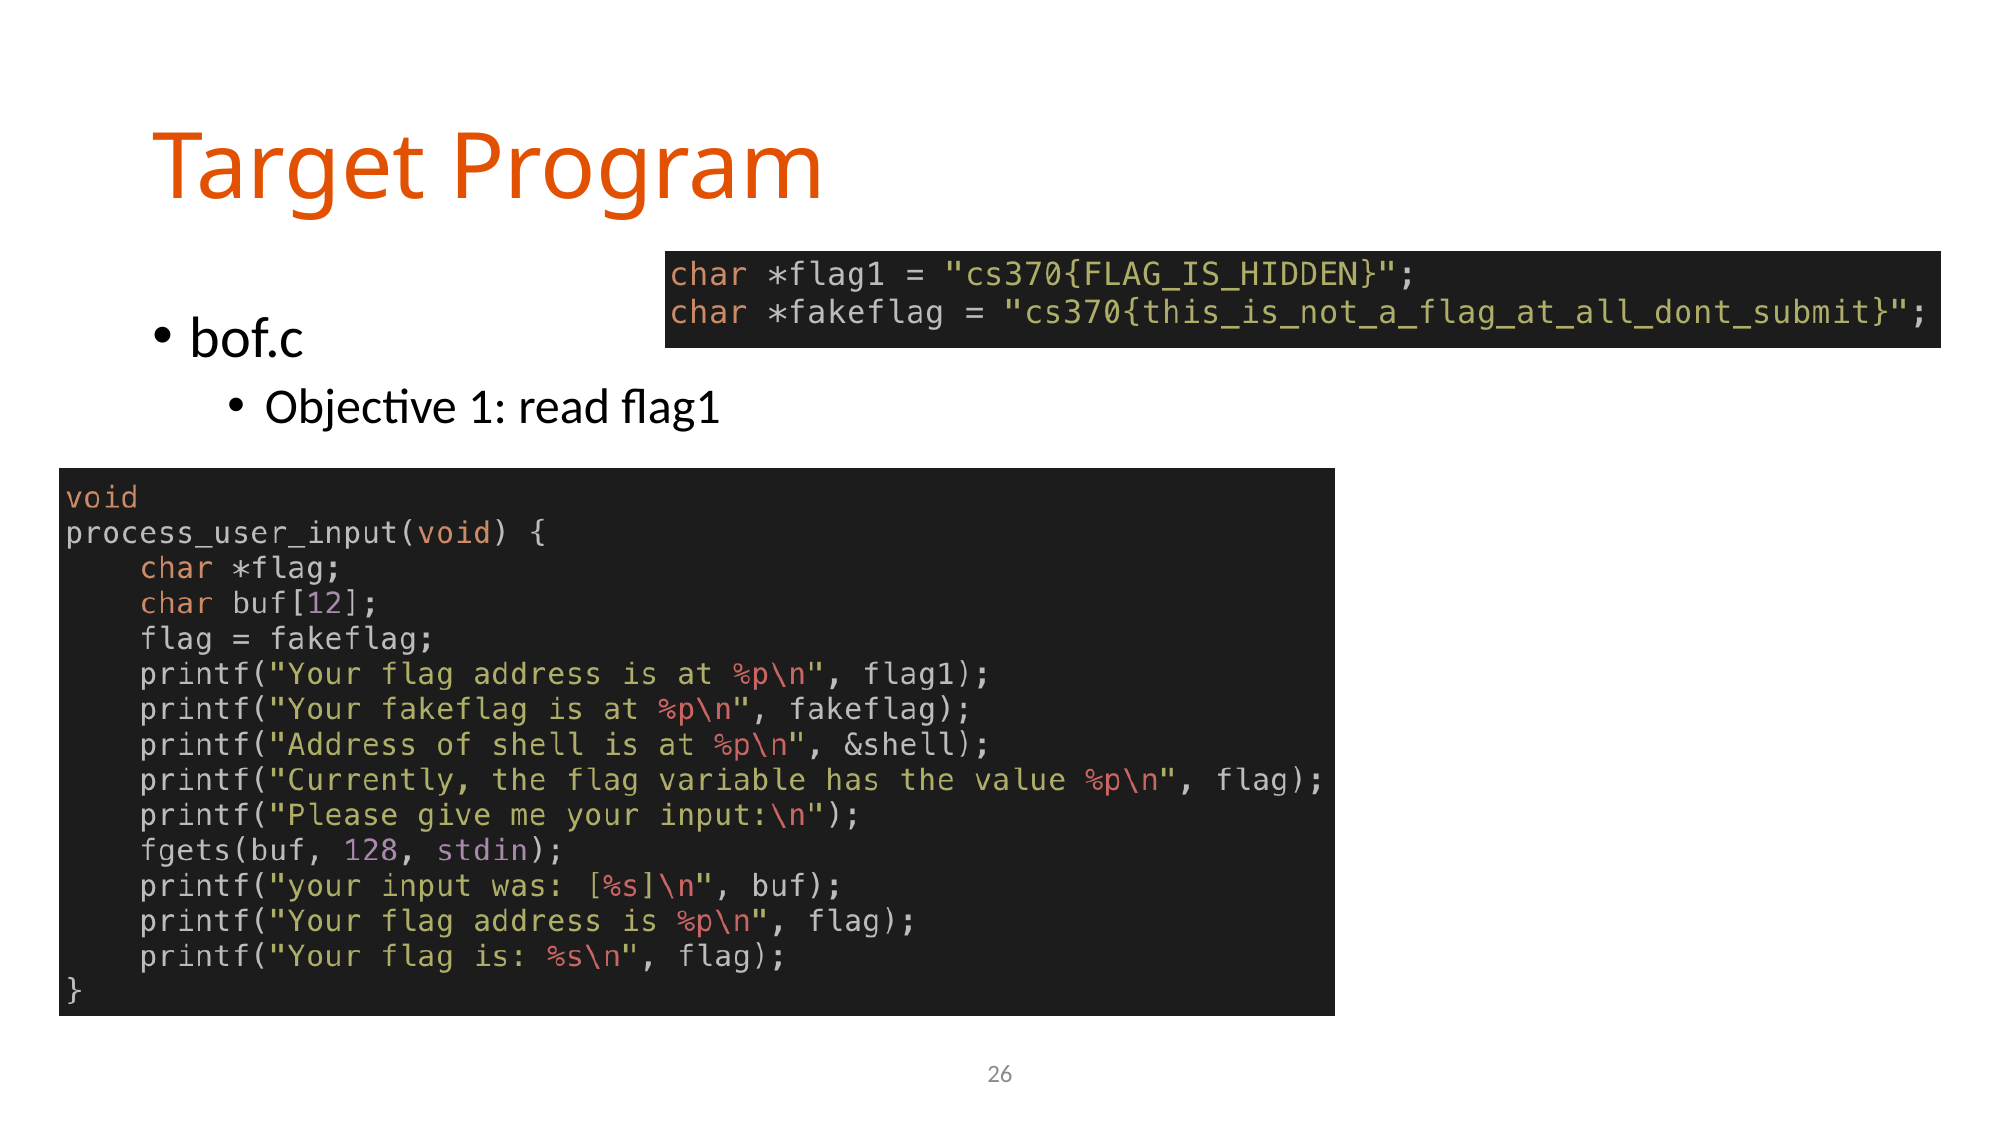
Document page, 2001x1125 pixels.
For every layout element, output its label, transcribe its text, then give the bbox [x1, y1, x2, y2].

picture [59, 468, 1335, 1016]
picture [665, 251, 1941, 348]
list bof.c Objective 1: read flag1 [137, 299, 1863, 1014]
title Target Program [137, 59, 1863, 278]
slide_number 26 [774, 1042, 1225, 1103]
